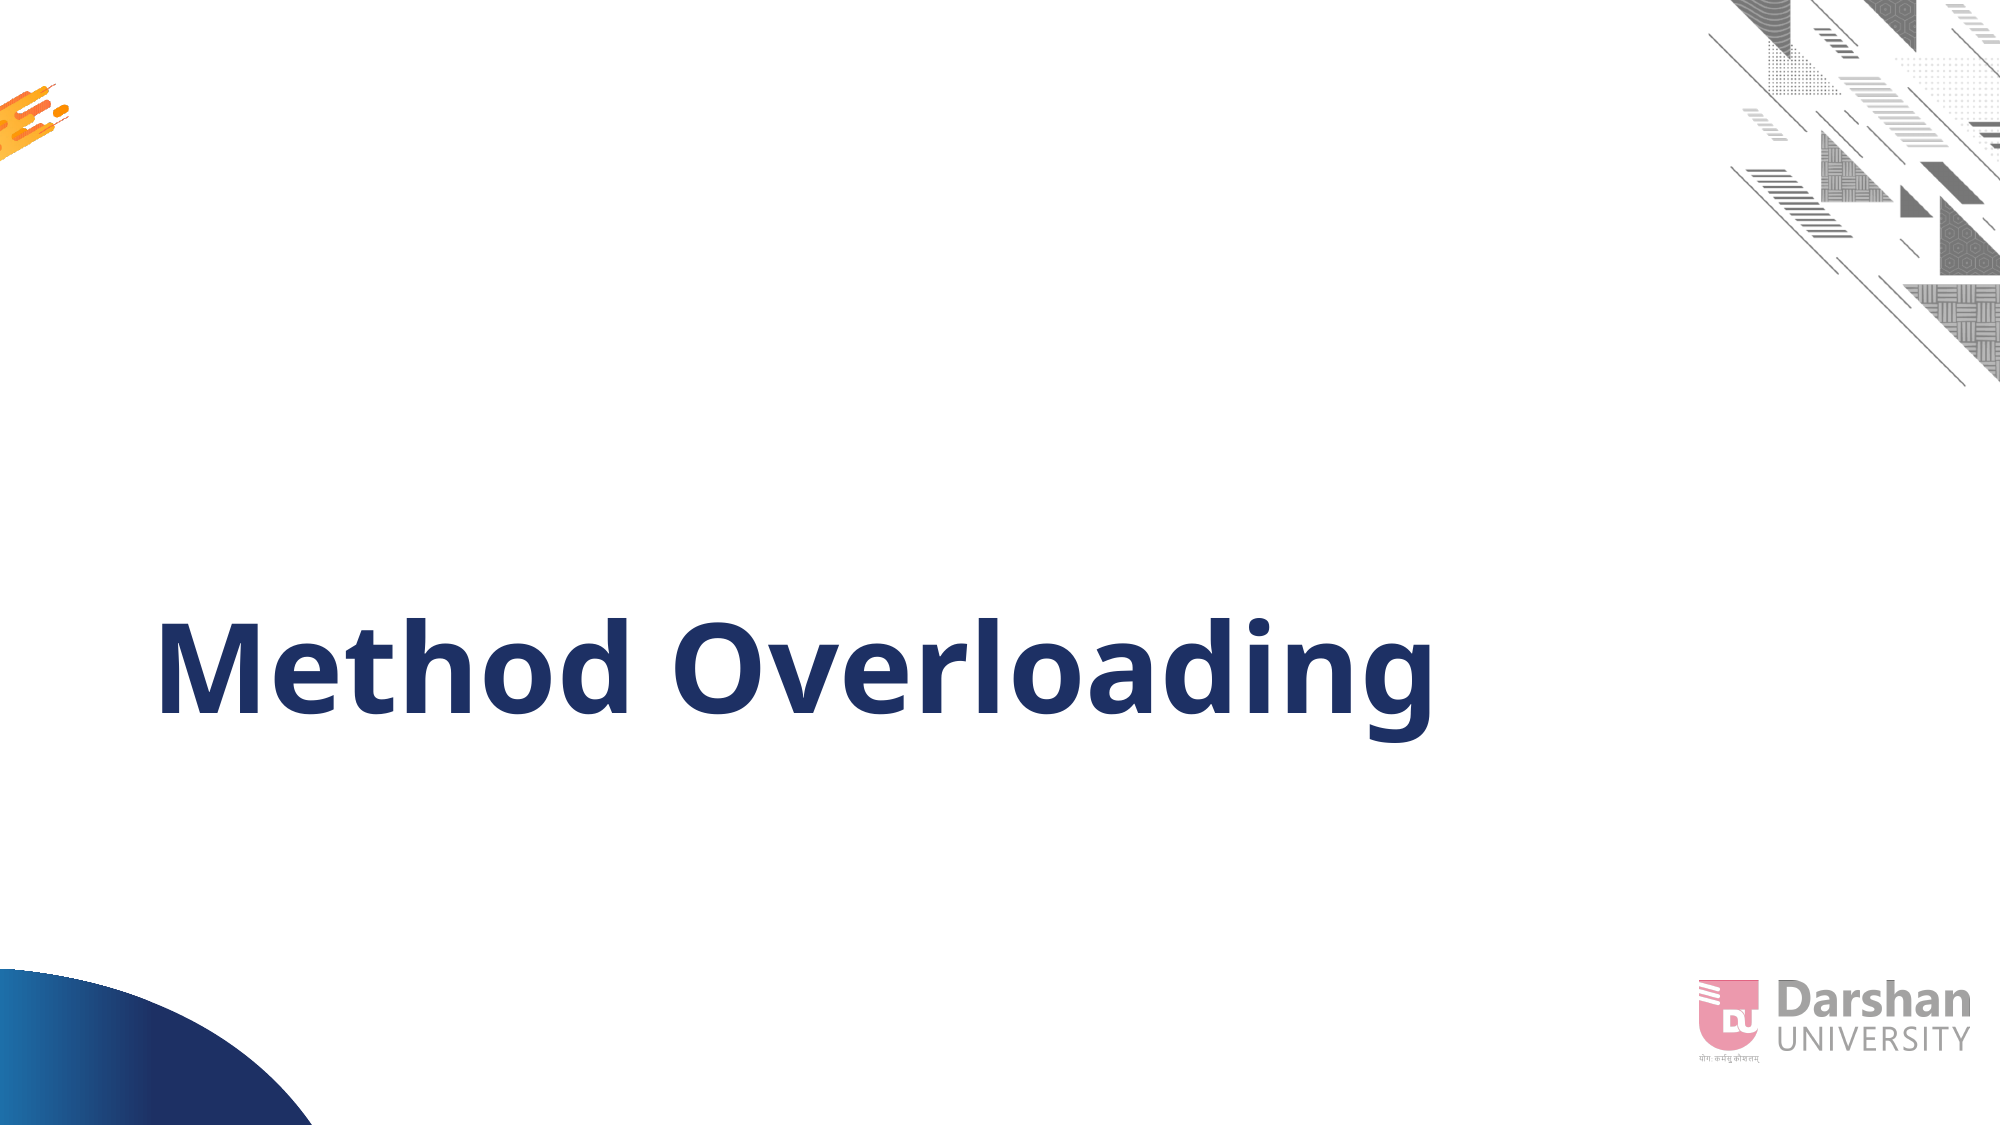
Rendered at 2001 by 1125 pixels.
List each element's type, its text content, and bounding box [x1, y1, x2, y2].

picture [0, 65, 90, 193]
text_box Overridden methods in Java are similar to virtual functions in C++ and C#. [1699, 980, 1970, 1063]
title Method Overloading [136, 280, 1862, 749]
